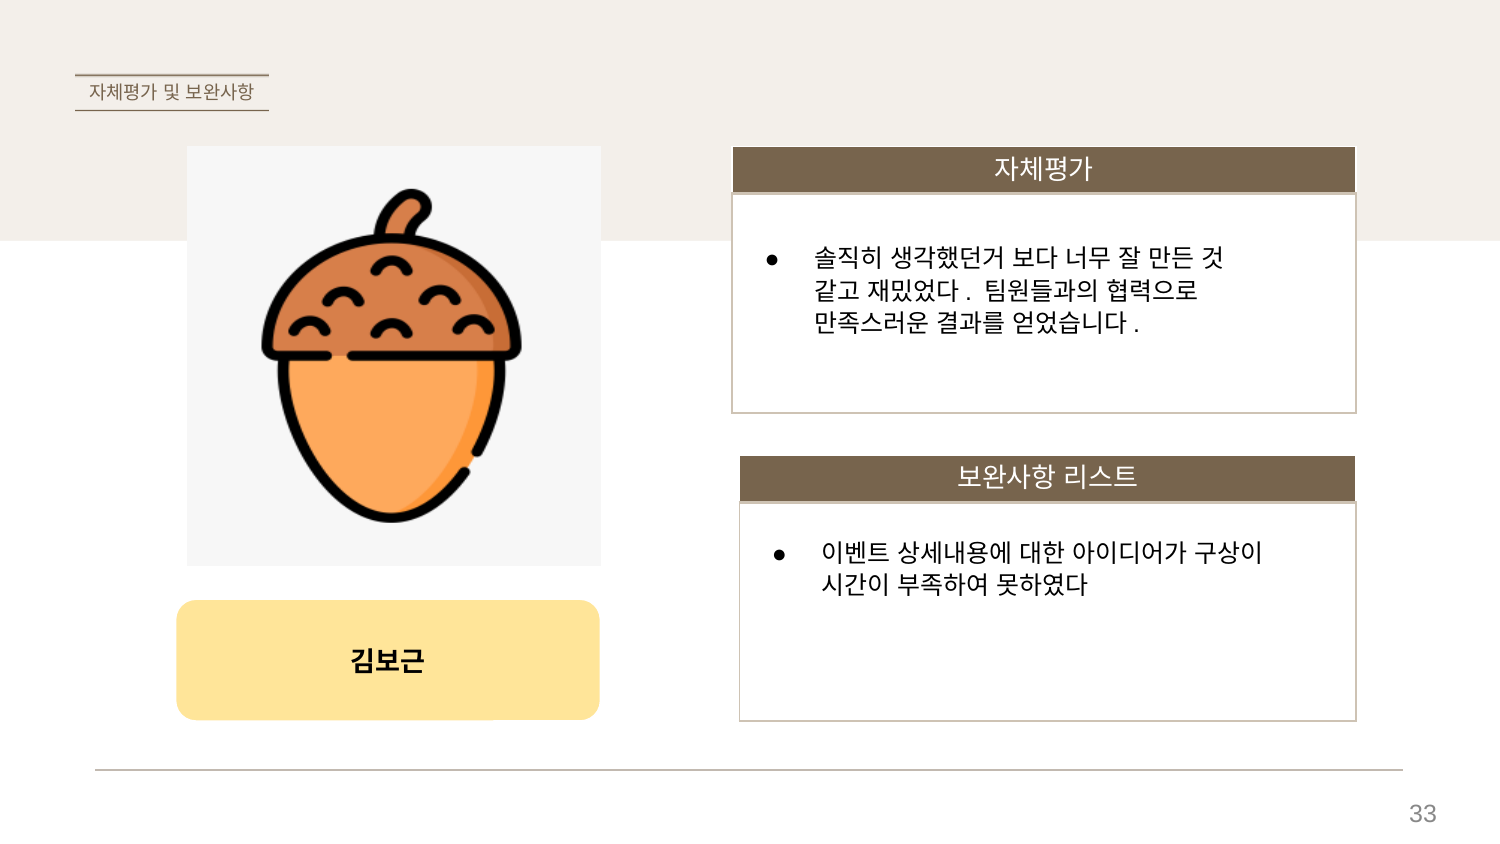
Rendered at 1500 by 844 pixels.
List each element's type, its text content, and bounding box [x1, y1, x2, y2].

slide_number ‹#› [1269, 797, 1445, 828]
table_cell 이벤트 상세내용에 대한 아이디어가 구상이 시간이 부족하여 못하였다 [740, 504, 1355, 720]
picture [95, 766, 1403, 773]
table_header 보완사항 리스트 [740, 456, 1355, 501]
table_cell 솔직히 생각했던거 보다 너무 잘 만든 것 같고 재밌었다. 팀원들과의 협력으로 만족스러운 결과를 얻었습니다. [733, 249, 1355, 412]
text_box 김보근 [175, 599, 601, 722]
picture [0, 0, 1500, 566]
